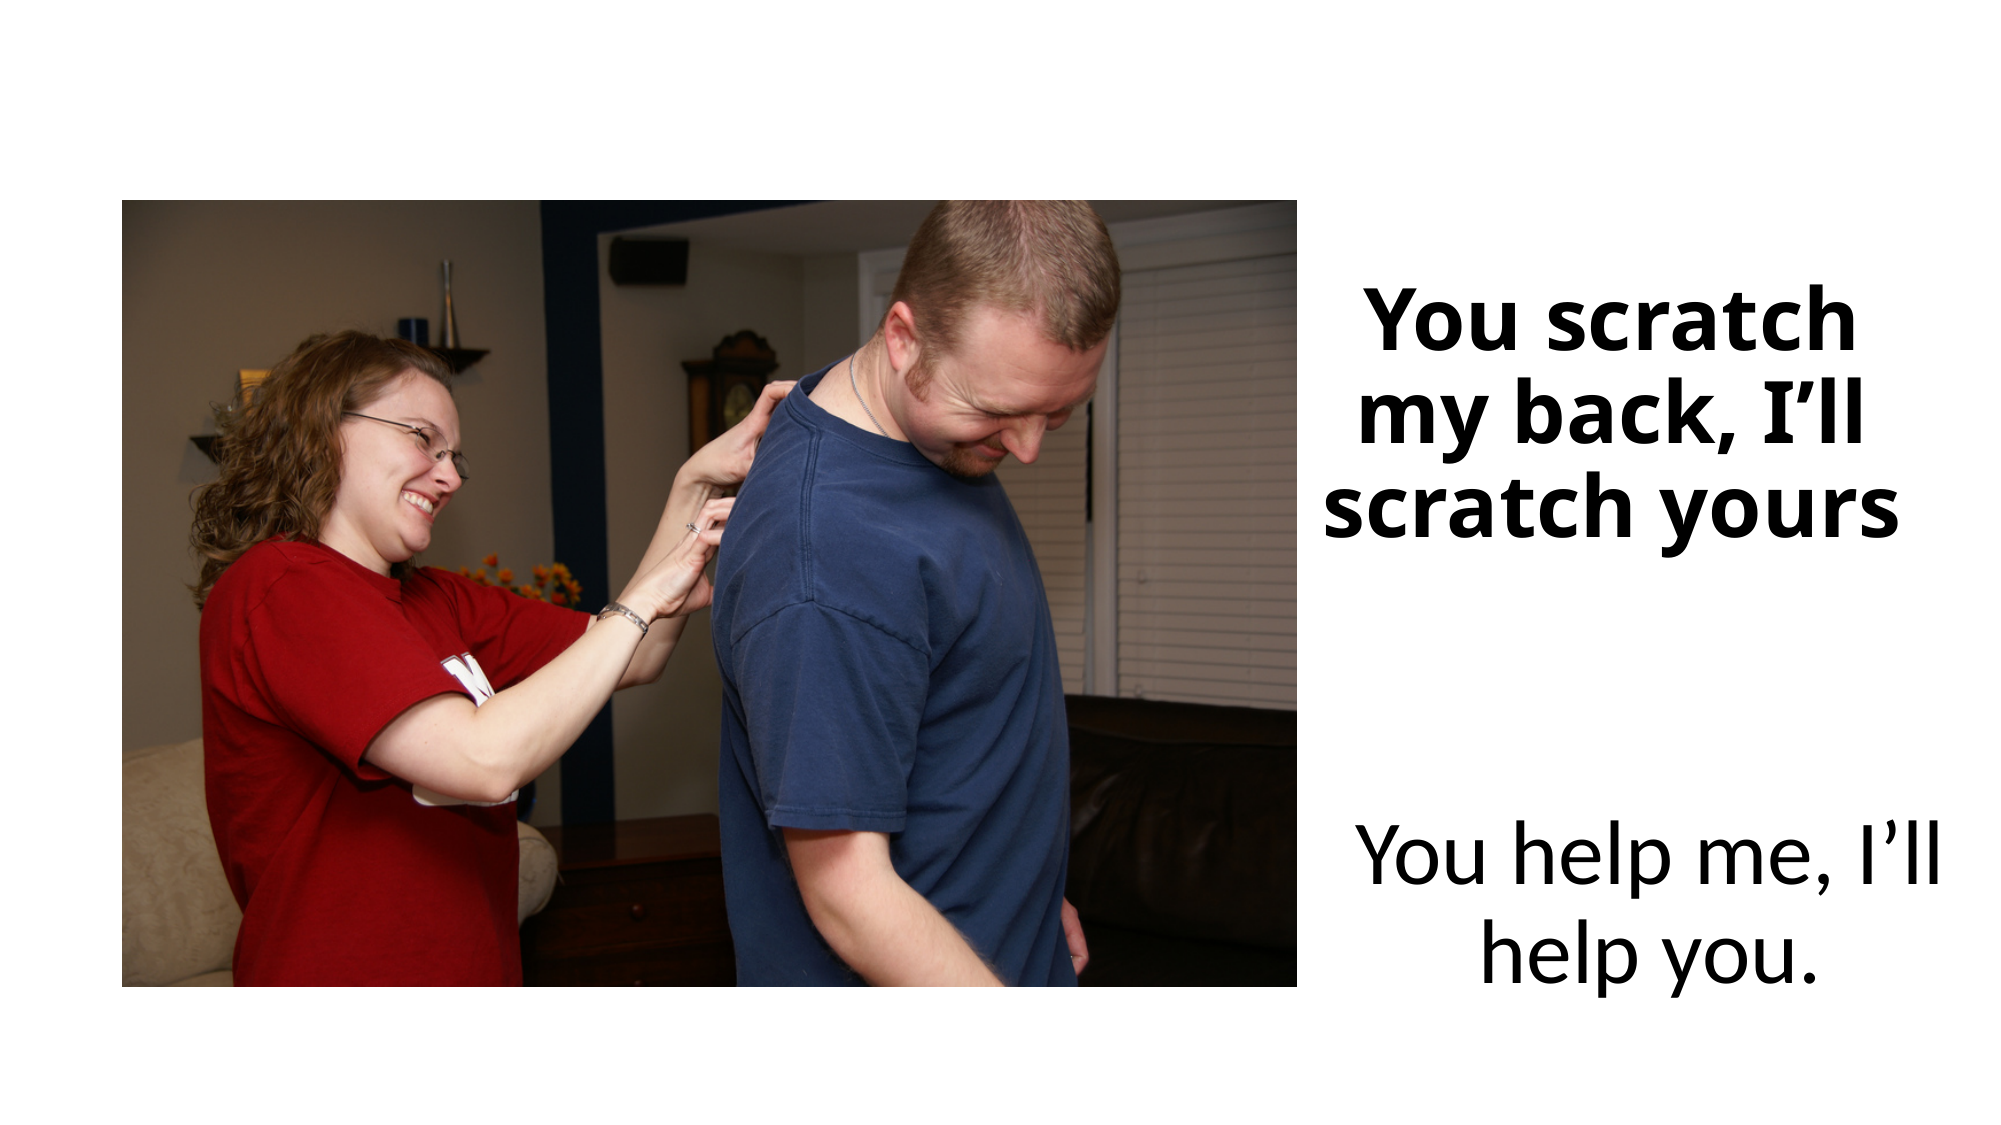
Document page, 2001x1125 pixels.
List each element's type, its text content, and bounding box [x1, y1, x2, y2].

subtitle You help me, I’ll help you. [1336, 797, 1965, 987]
picture [122, 200, 1297, 987]
title You scratch my back, I’ll scratch yours [1297, 200, 1928, 564]
